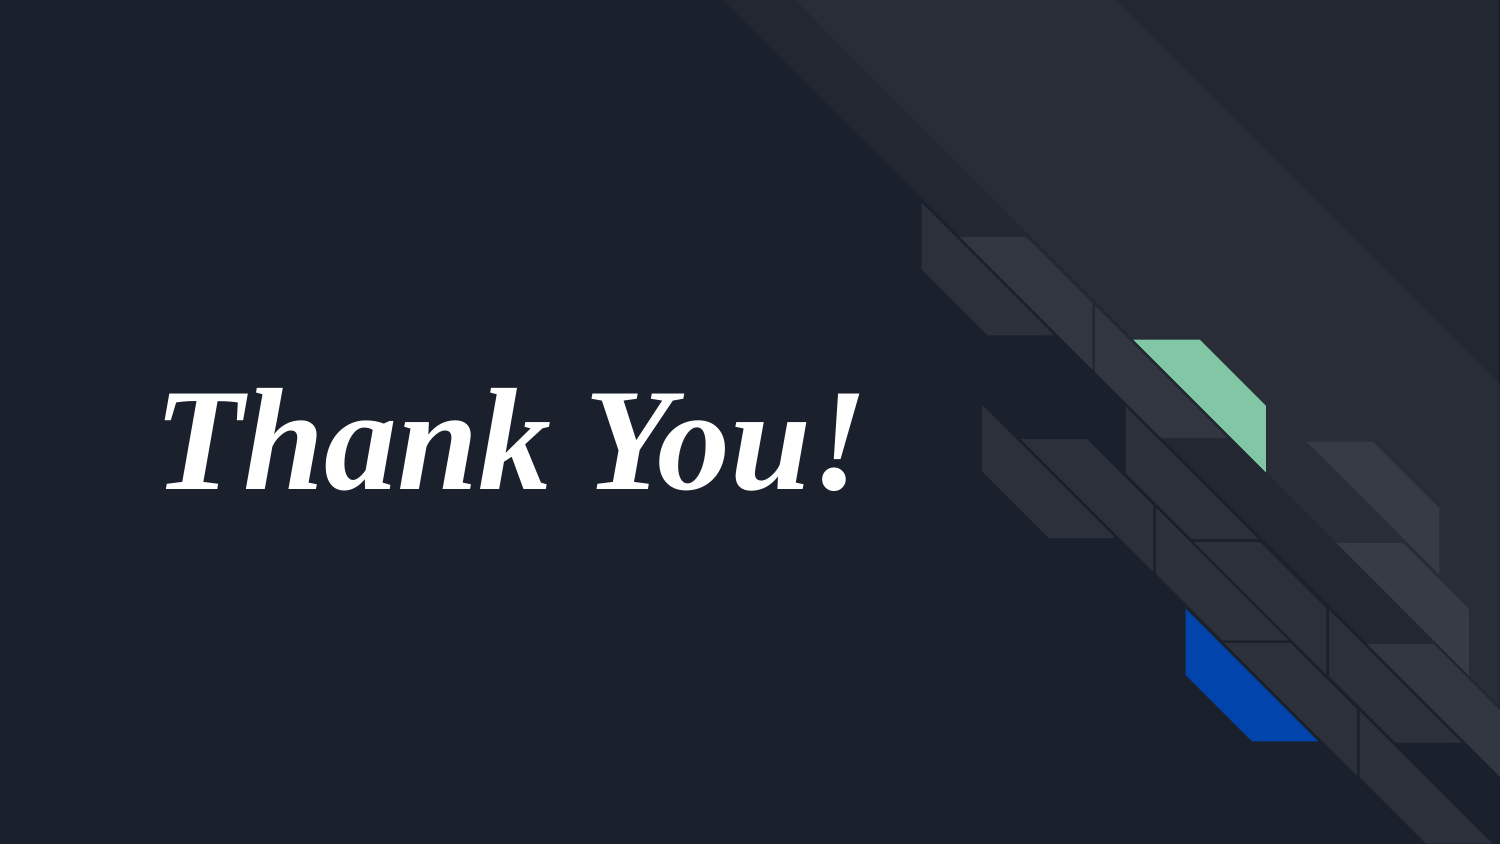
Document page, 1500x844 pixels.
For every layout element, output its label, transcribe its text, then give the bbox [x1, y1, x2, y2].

title Thank You! [135, 336, 888, 526]
